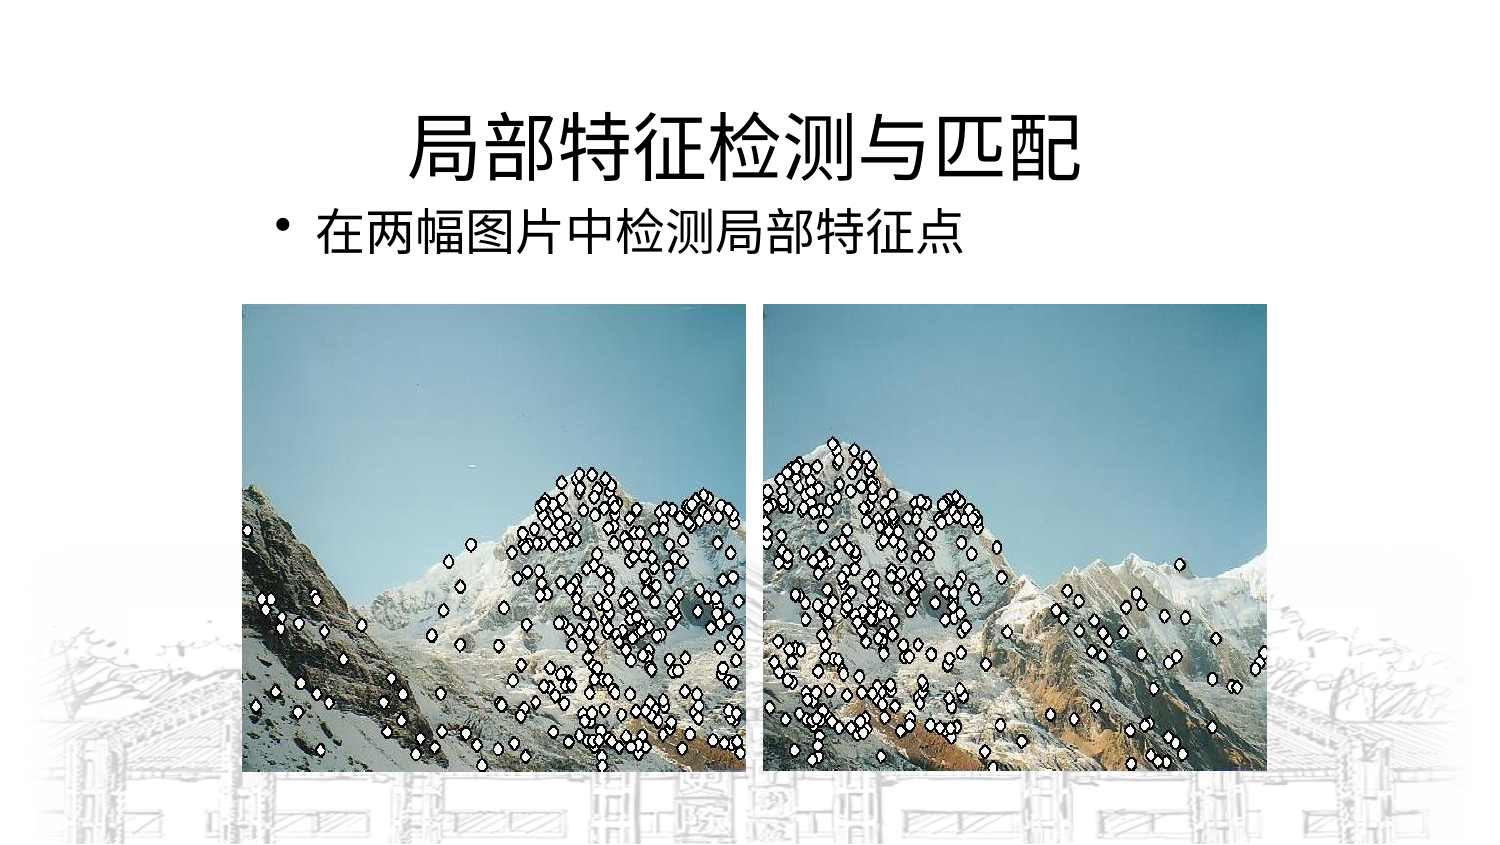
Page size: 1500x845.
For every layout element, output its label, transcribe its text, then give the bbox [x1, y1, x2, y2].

text_box 局部特征检测与匹配 [242, 89, 1249, 203]
text_box 在两幅图片中检测局部特征点 [259, 192, 1267, 268]
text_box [242, 304, 1267, 772]
picture [0, 524, 1500, 844]
